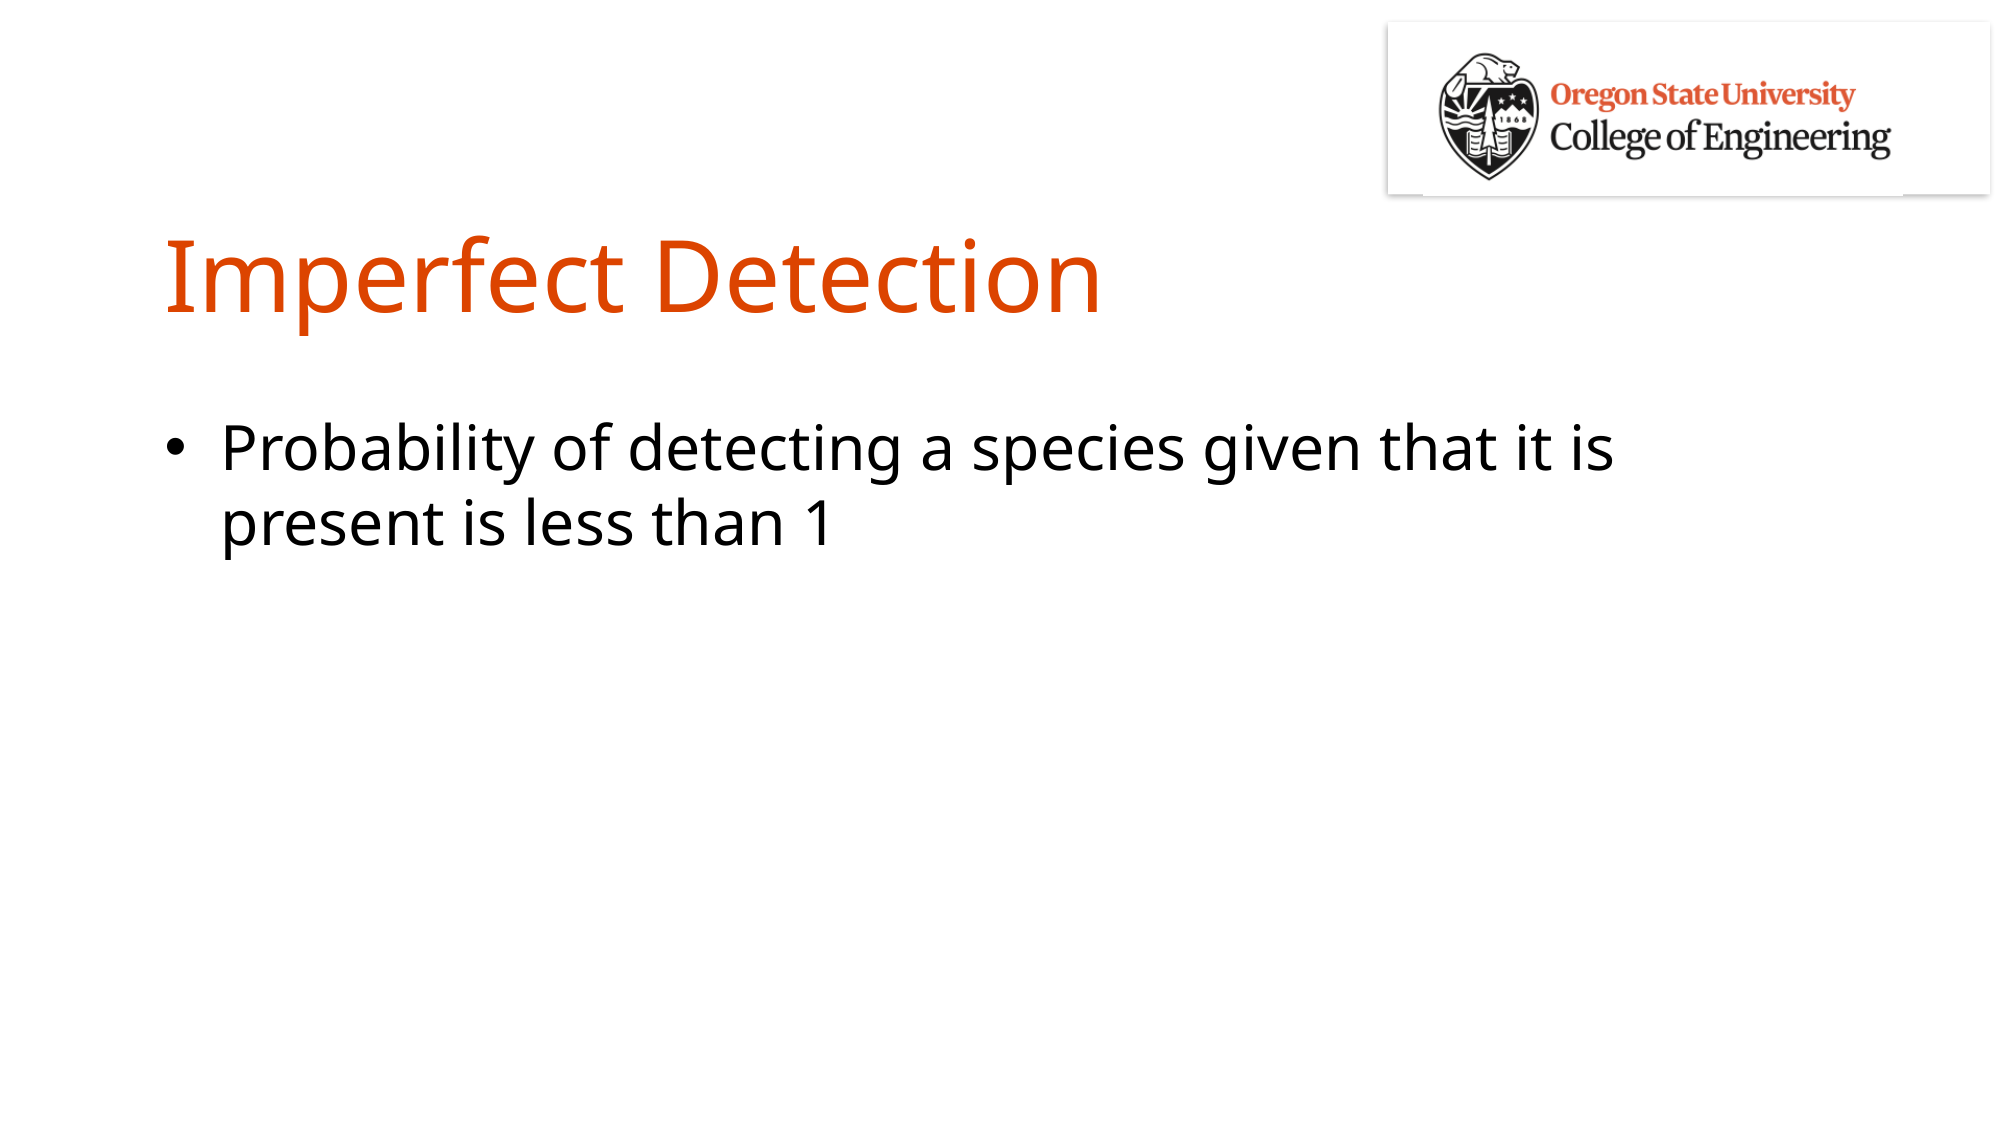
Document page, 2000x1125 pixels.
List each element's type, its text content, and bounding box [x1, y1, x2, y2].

title Imperfect Detection [149, 205, 1850, 400]
text_box [1387, 21, 1991, 195]
picture [1423, 43, 1903, 197]
list Probability of detecting a species given that it is present is less than 1 [149, 400, 1850, 1005]
